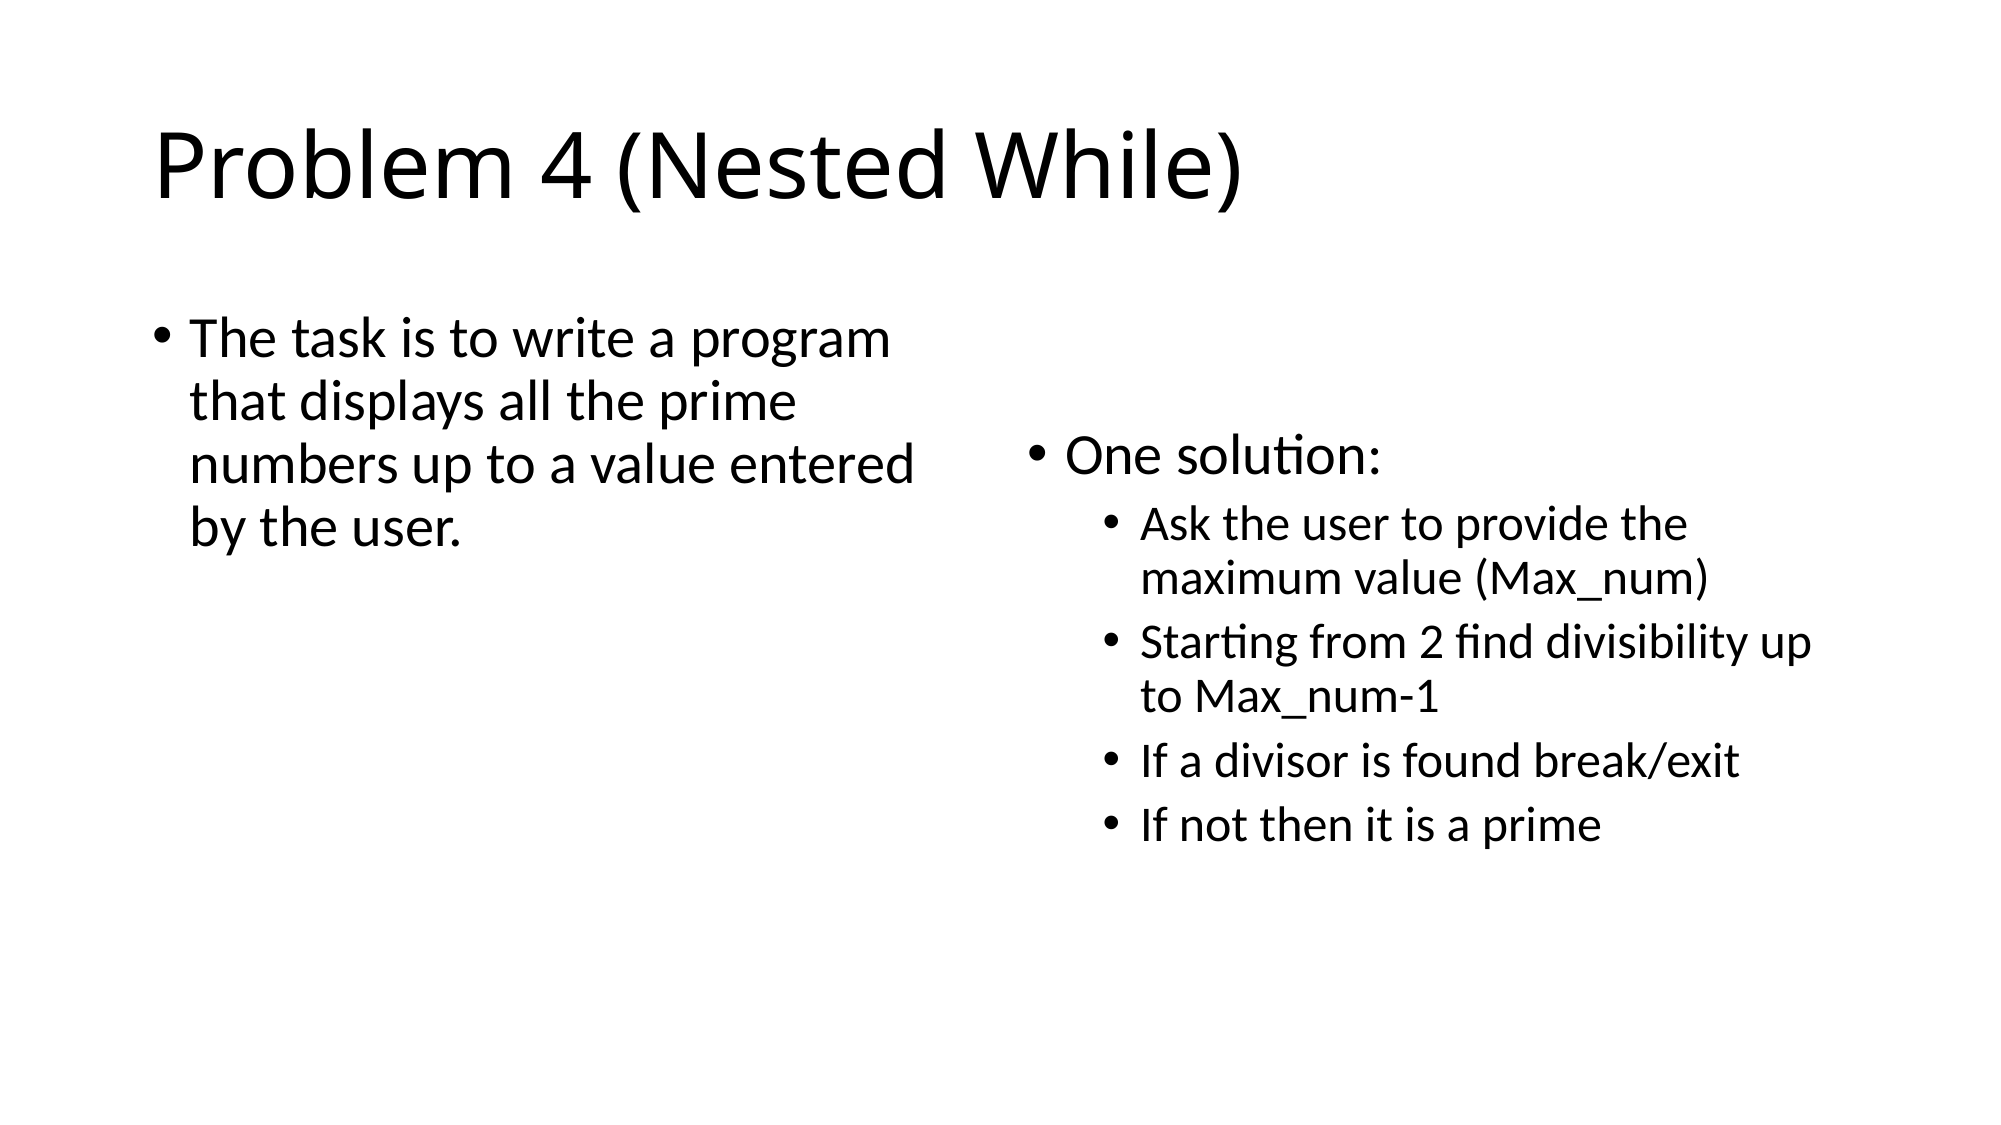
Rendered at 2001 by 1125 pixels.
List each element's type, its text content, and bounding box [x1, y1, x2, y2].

list One solution: Ask the user to provide the maximum value (Max_num) Starting from 2 find divisibility up to Max_num-1 If a divisor is found break/exit If not then it is a prime [1012, 325, 1863, 1014]
list The task is to write a program that displays all the prime numbers up to a value entered by the user. [137, 299, 988, 1014]
title Problem 4 (Nested While) [137, 59, 1863, 278]
